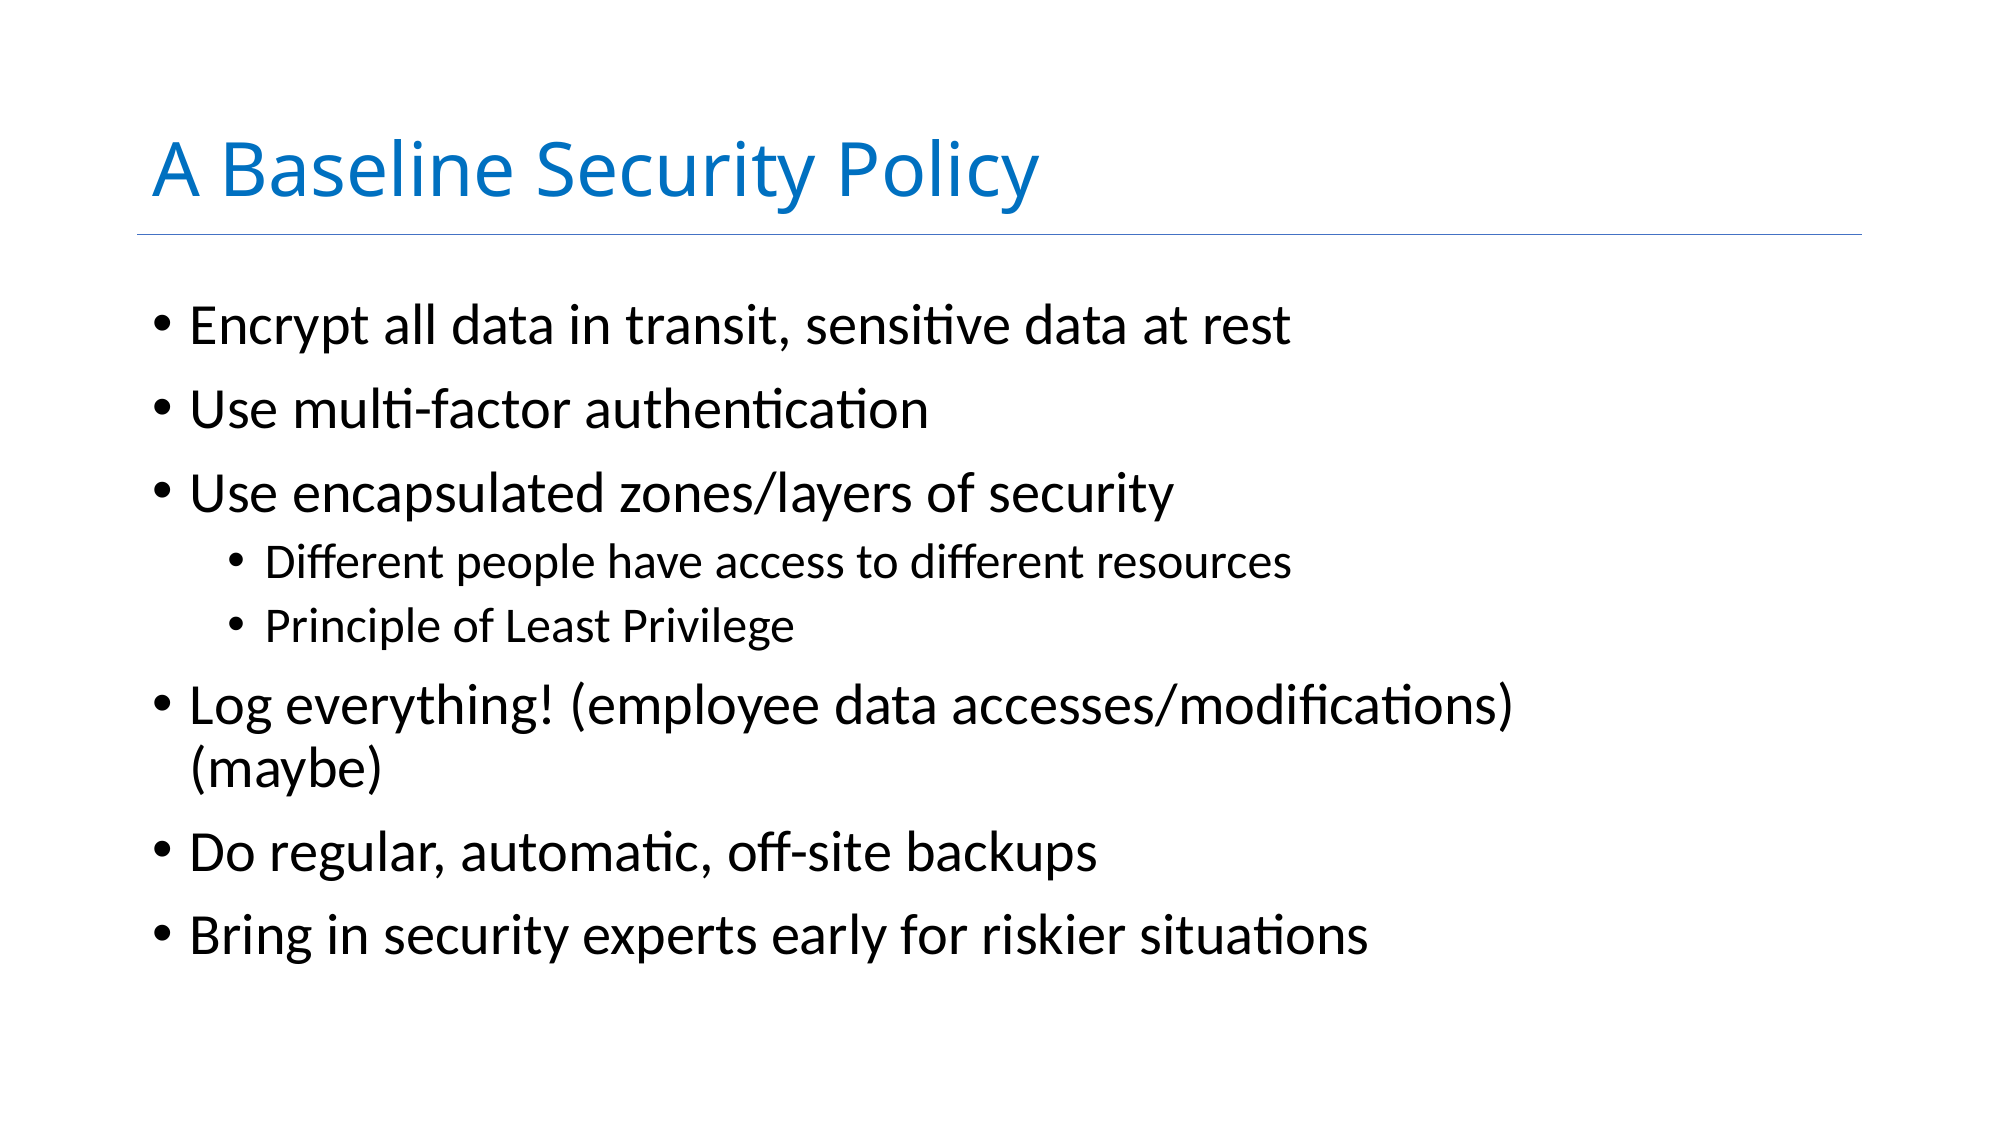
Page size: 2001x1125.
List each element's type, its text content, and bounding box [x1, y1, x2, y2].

list Encrypt all data in transit, sensitive data at rest Use multi-factor authentication Use encapsulated zones/layers of security Different people have access to different resources Principle of Least Privilege Log everything! (employee data accesses/modifications) (maybe) Do regular, automatic, off-site backups Bring in security experts early for riskier situations [137, 287, 1596, 1001]
title A Baseline Security Policy [137, 3, 1863, 221]
